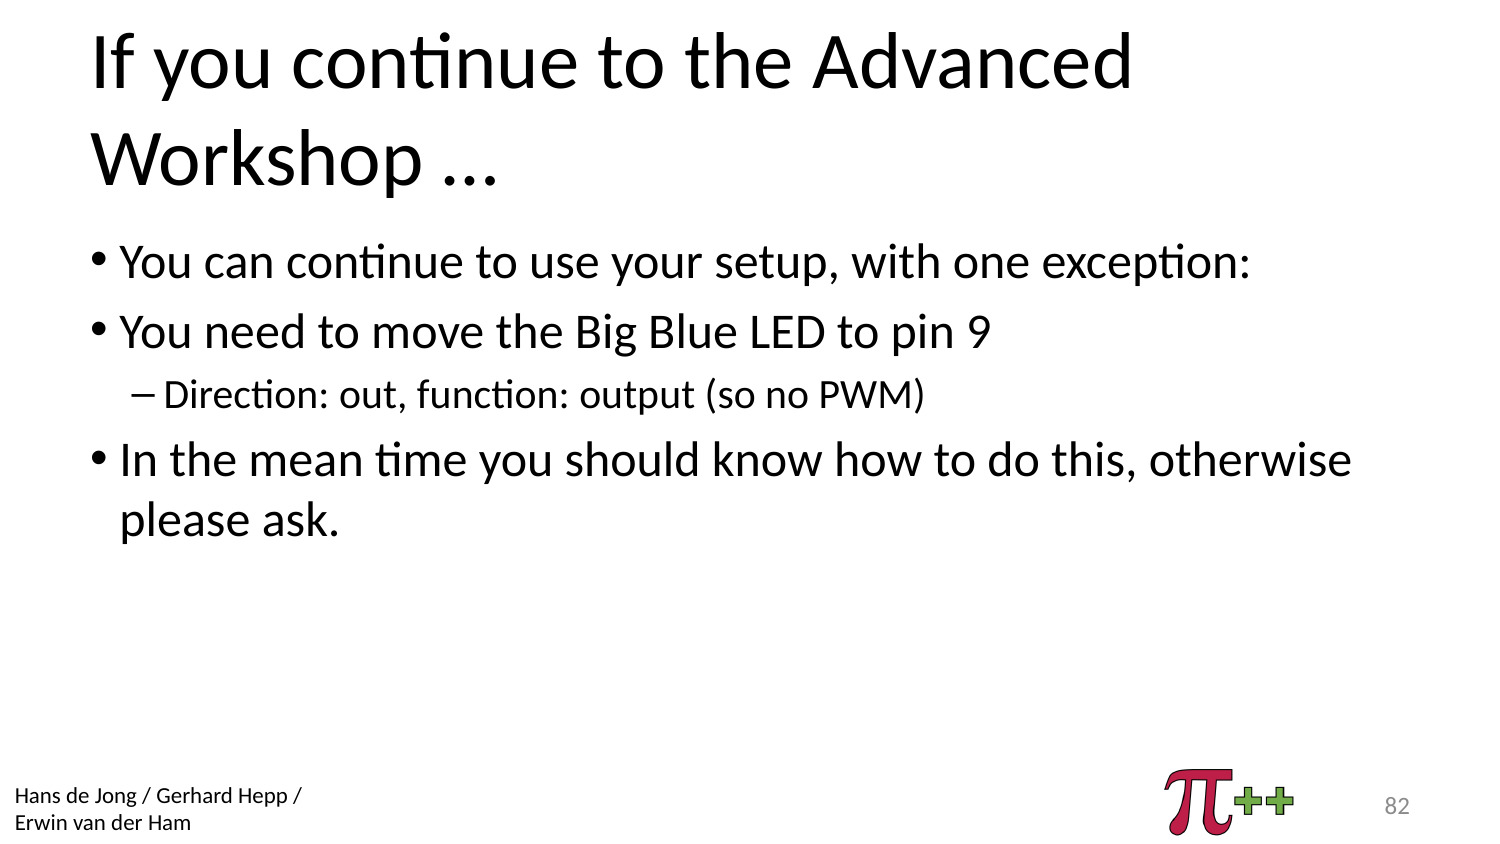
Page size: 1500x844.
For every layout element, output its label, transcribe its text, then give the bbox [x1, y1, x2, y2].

picture [1163, 768, 1294, 836]
title If you continue to the Advanced Workshop … [75, 0, 1425, 210]
list You can continue to use your setup, with one exception: You need to move the Big Blue LED to pin 9 Direction: out, function: output (so no PWM) In the mean time you should know how to do this, otherwise please ask. [75, 221, 1425, 754]
slide_number 82 [1340, 782, 1425, 827]
